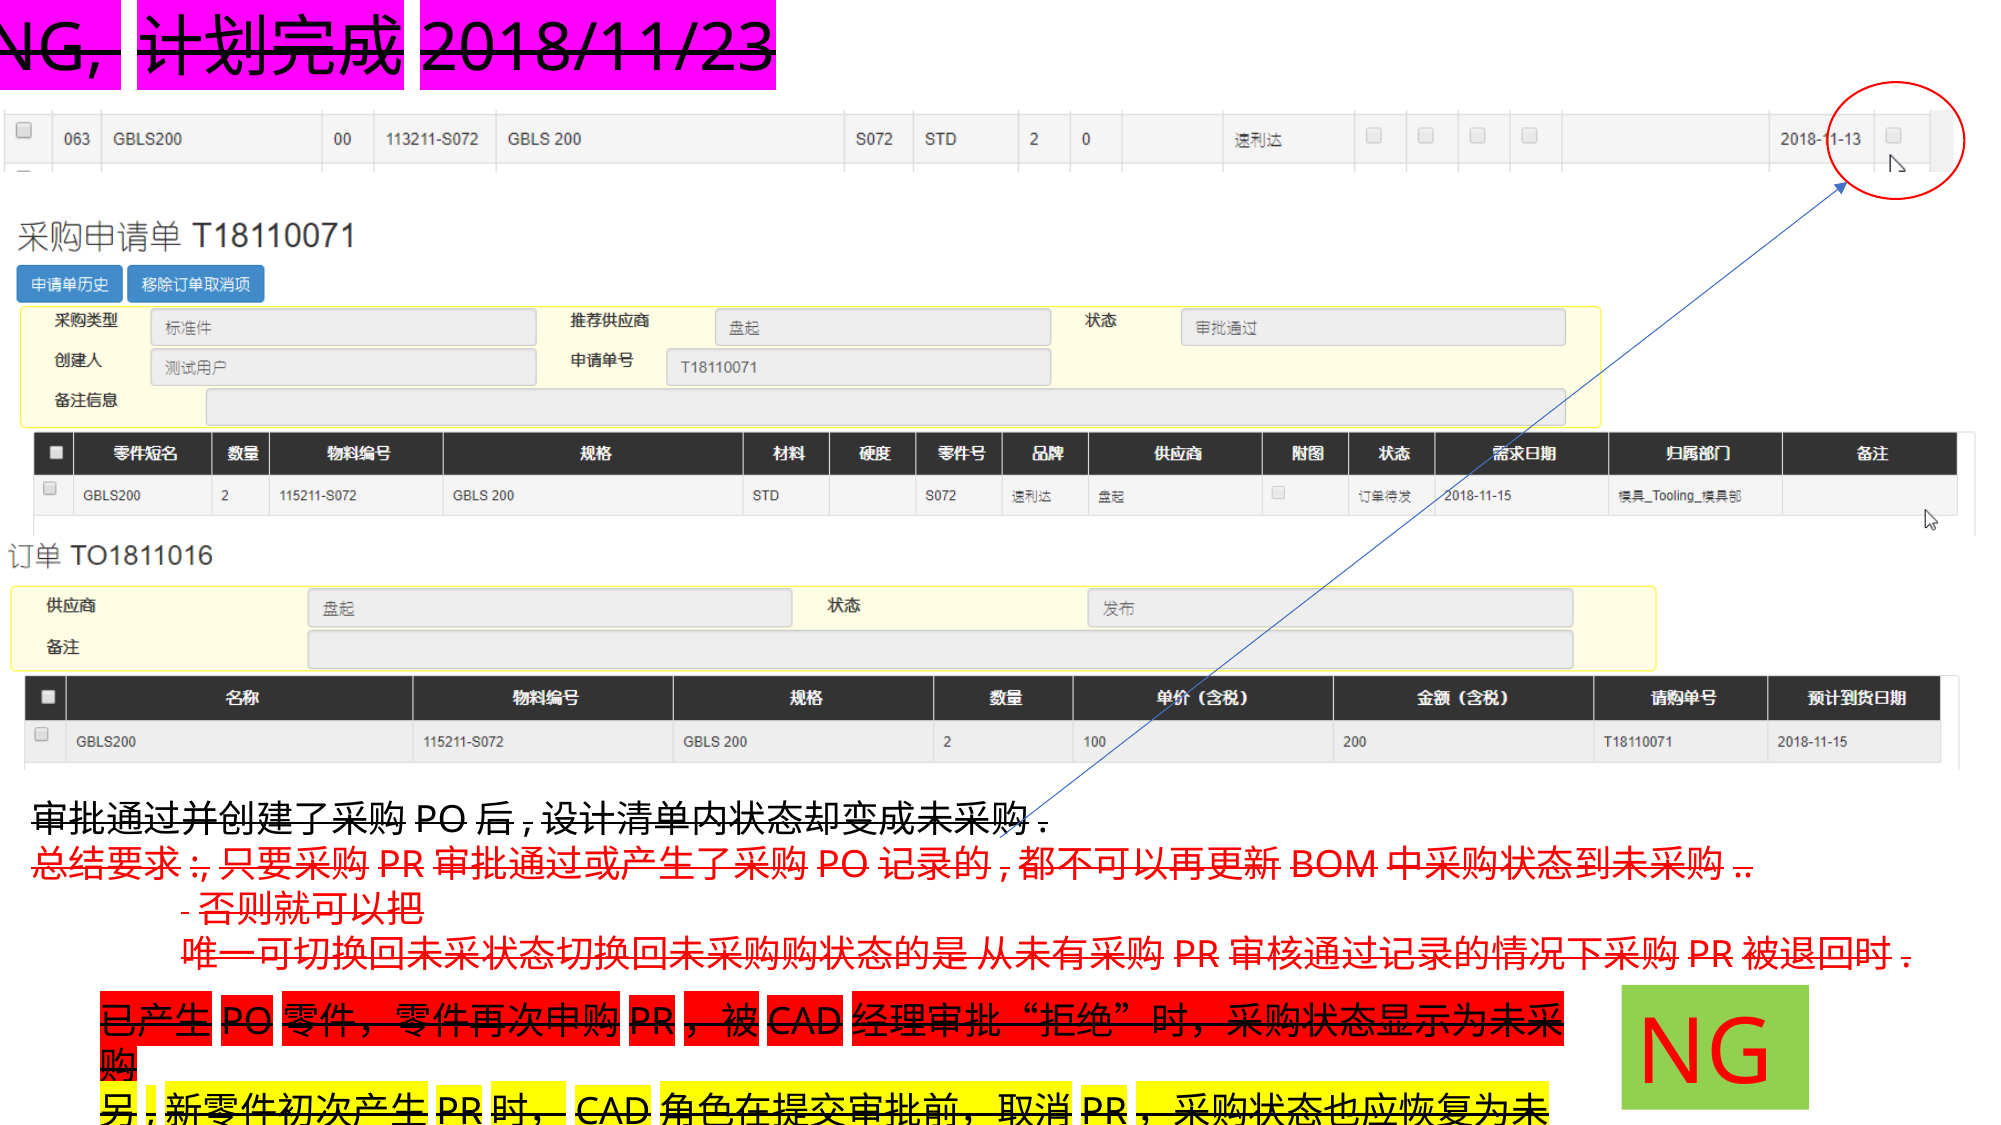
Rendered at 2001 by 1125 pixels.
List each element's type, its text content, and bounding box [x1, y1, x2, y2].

text_box [1836, 81, 1956, 110]
text_box 审批通过并创建了采购PO后,设计清单内状态却变成未采购. 总结要求:,只要采购PR审批通过或产生了采购PO记录的,都不可以再更新BOM中采购状态到未采购.. 否则就可以把 唯一可切换回未采状态切换回未采购购状态的是 从未有采购PR审核通过记录的情况下采购PR被退回时. [16, 788, 1927, 983]
picture [0, 110, 2000, 172]
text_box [999, 181, 1848, 838]
text_box 已产生PO零件，零件再次申购PR，被CAD经理审批“拒绝”时，采购状态显示为未采购 另,新零件初次产生PR时，CAD角色在提交审批前，取消PR，采购状态也应恢复为未采购 [84, 989, 1599, 1125]
text_box [1836, 172, 1955, 200]
picture [0, 215, 999, 770]
text_box NG [1621, 984, 1809, 1110]
picture [1848, 215, 2000, 770]
text_box NG, 计划完成2018/11/23 [0, 0, 791, 92]
